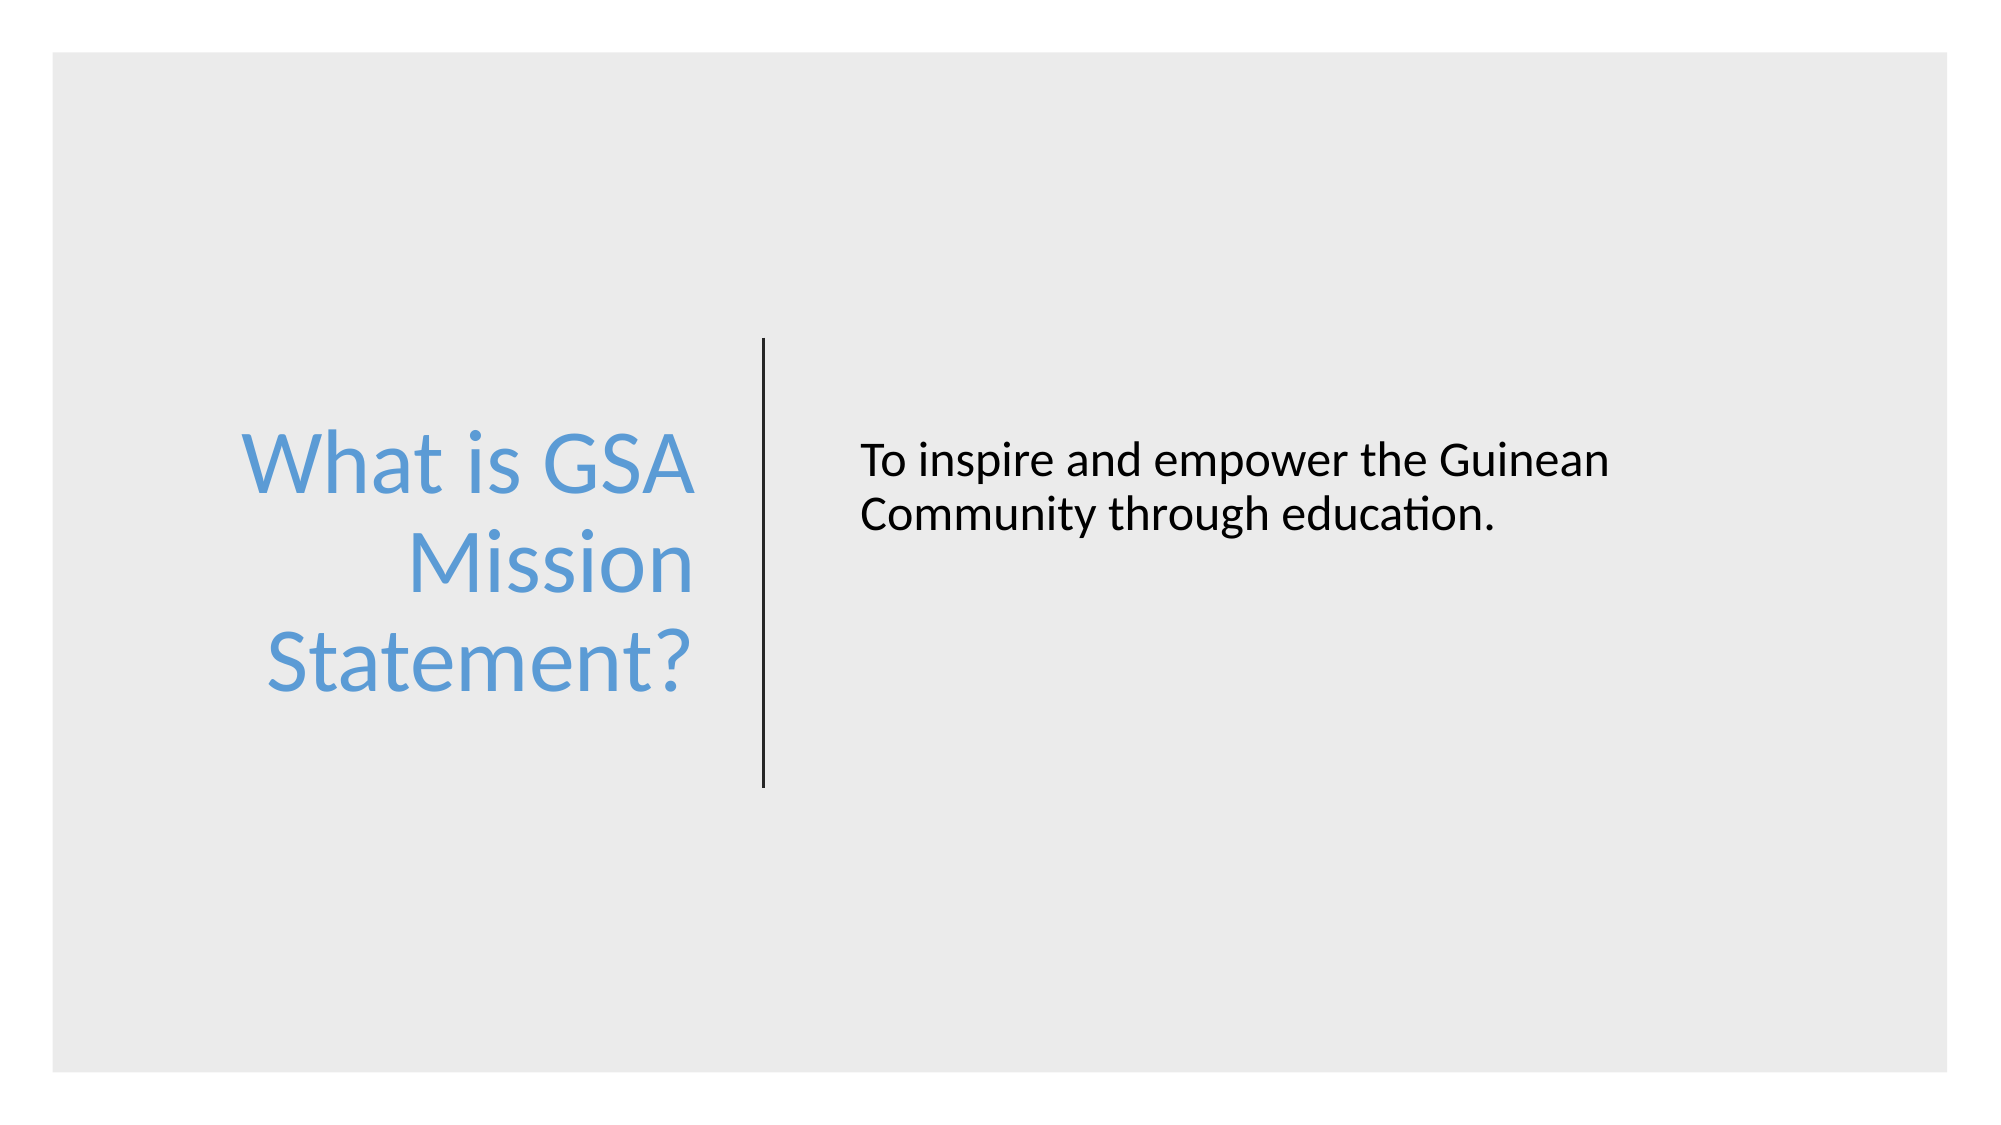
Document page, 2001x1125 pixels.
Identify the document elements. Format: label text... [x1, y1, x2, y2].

list To inspire and empower the Guinean Community through education. [816, 158, 1863, 967]
text_box [51, 50, 1949, 1074]
title What is GSA Mission Statement? [137, 158, 711, 967]
